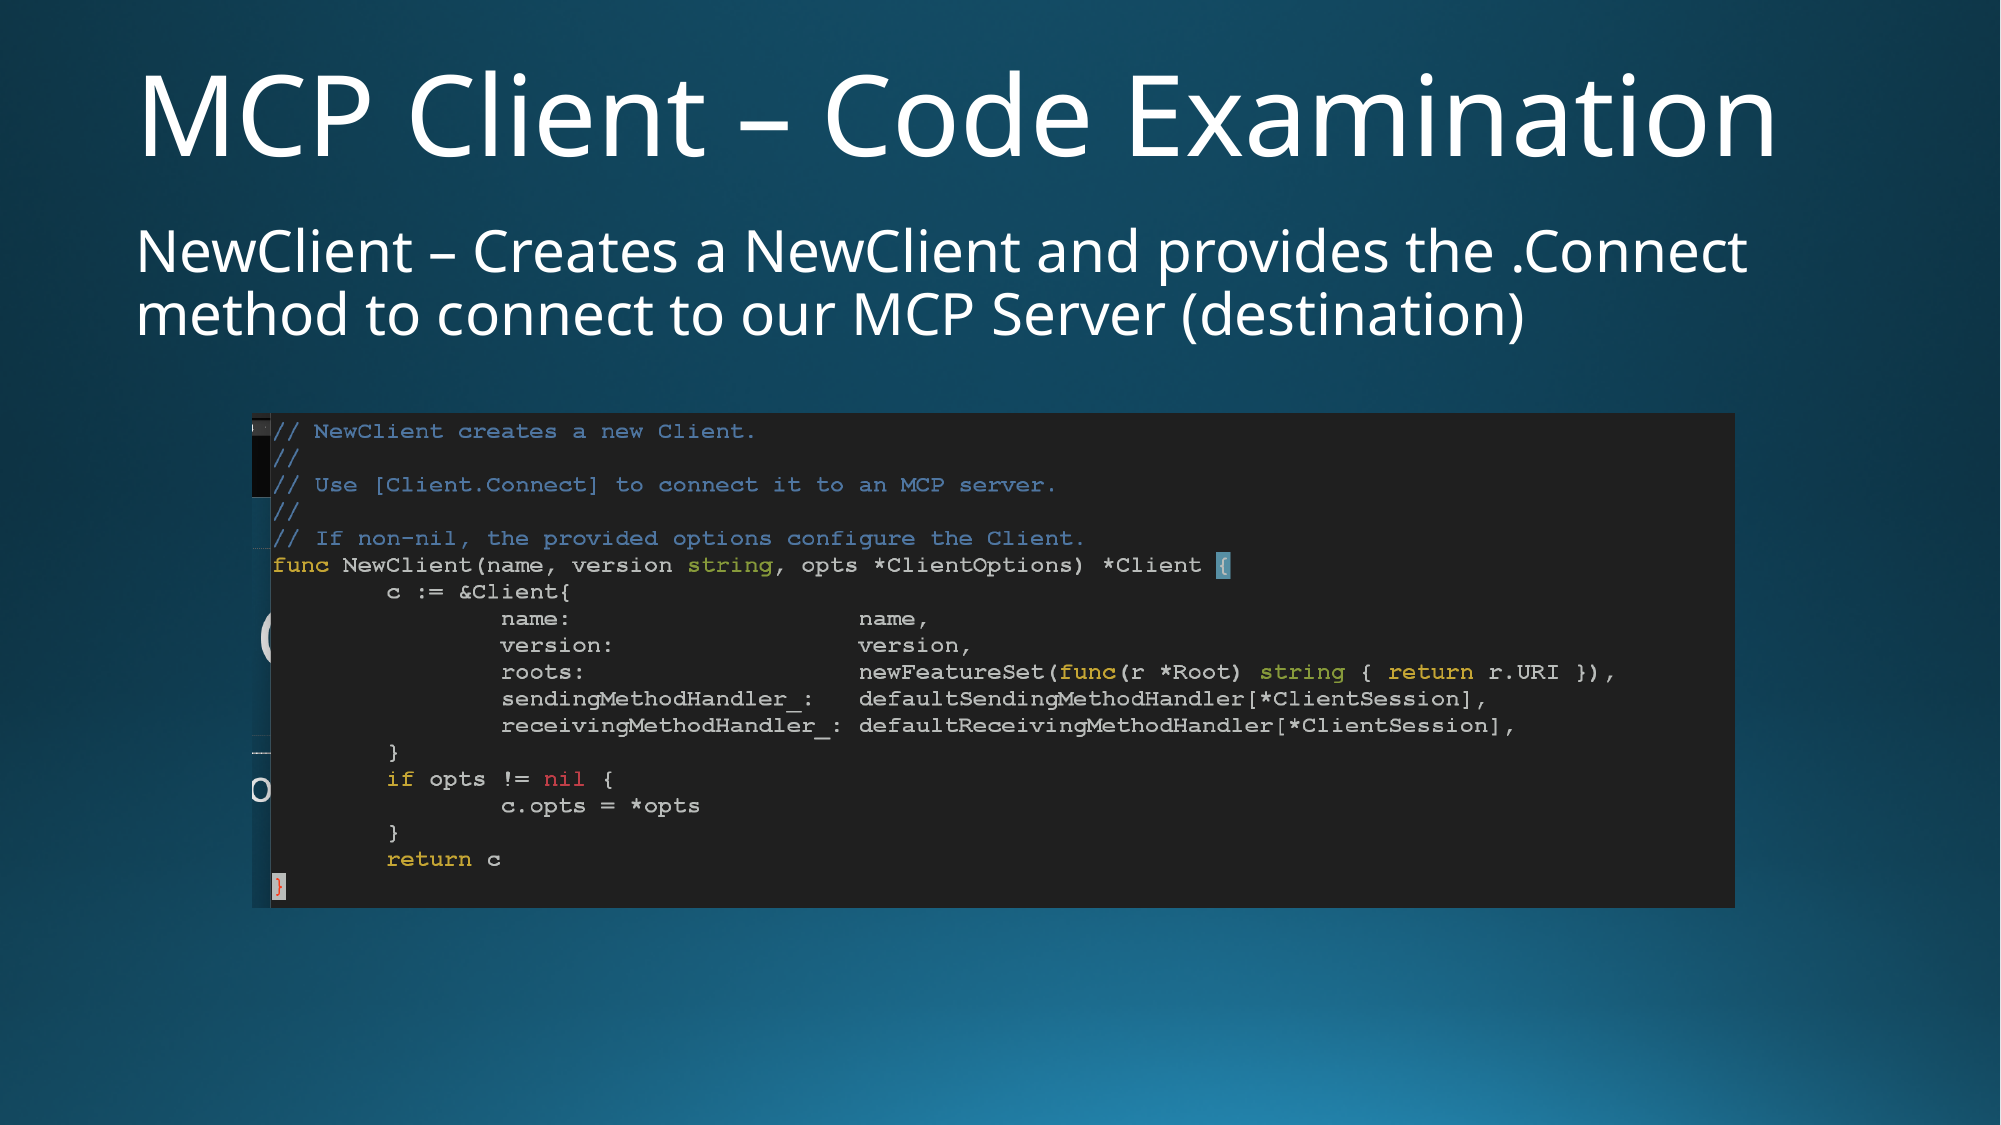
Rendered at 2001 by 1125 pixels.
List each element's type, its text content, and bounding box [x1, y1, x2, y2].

title MCP Client – Code Examination [120, 50, 1845, 192]
list NewClient – Creates a NewClient and provides the .Connect method to connect to our MCP Server (destination) [120, 214, 1799, 465]
picture [0, 0, 2001, 1125]
